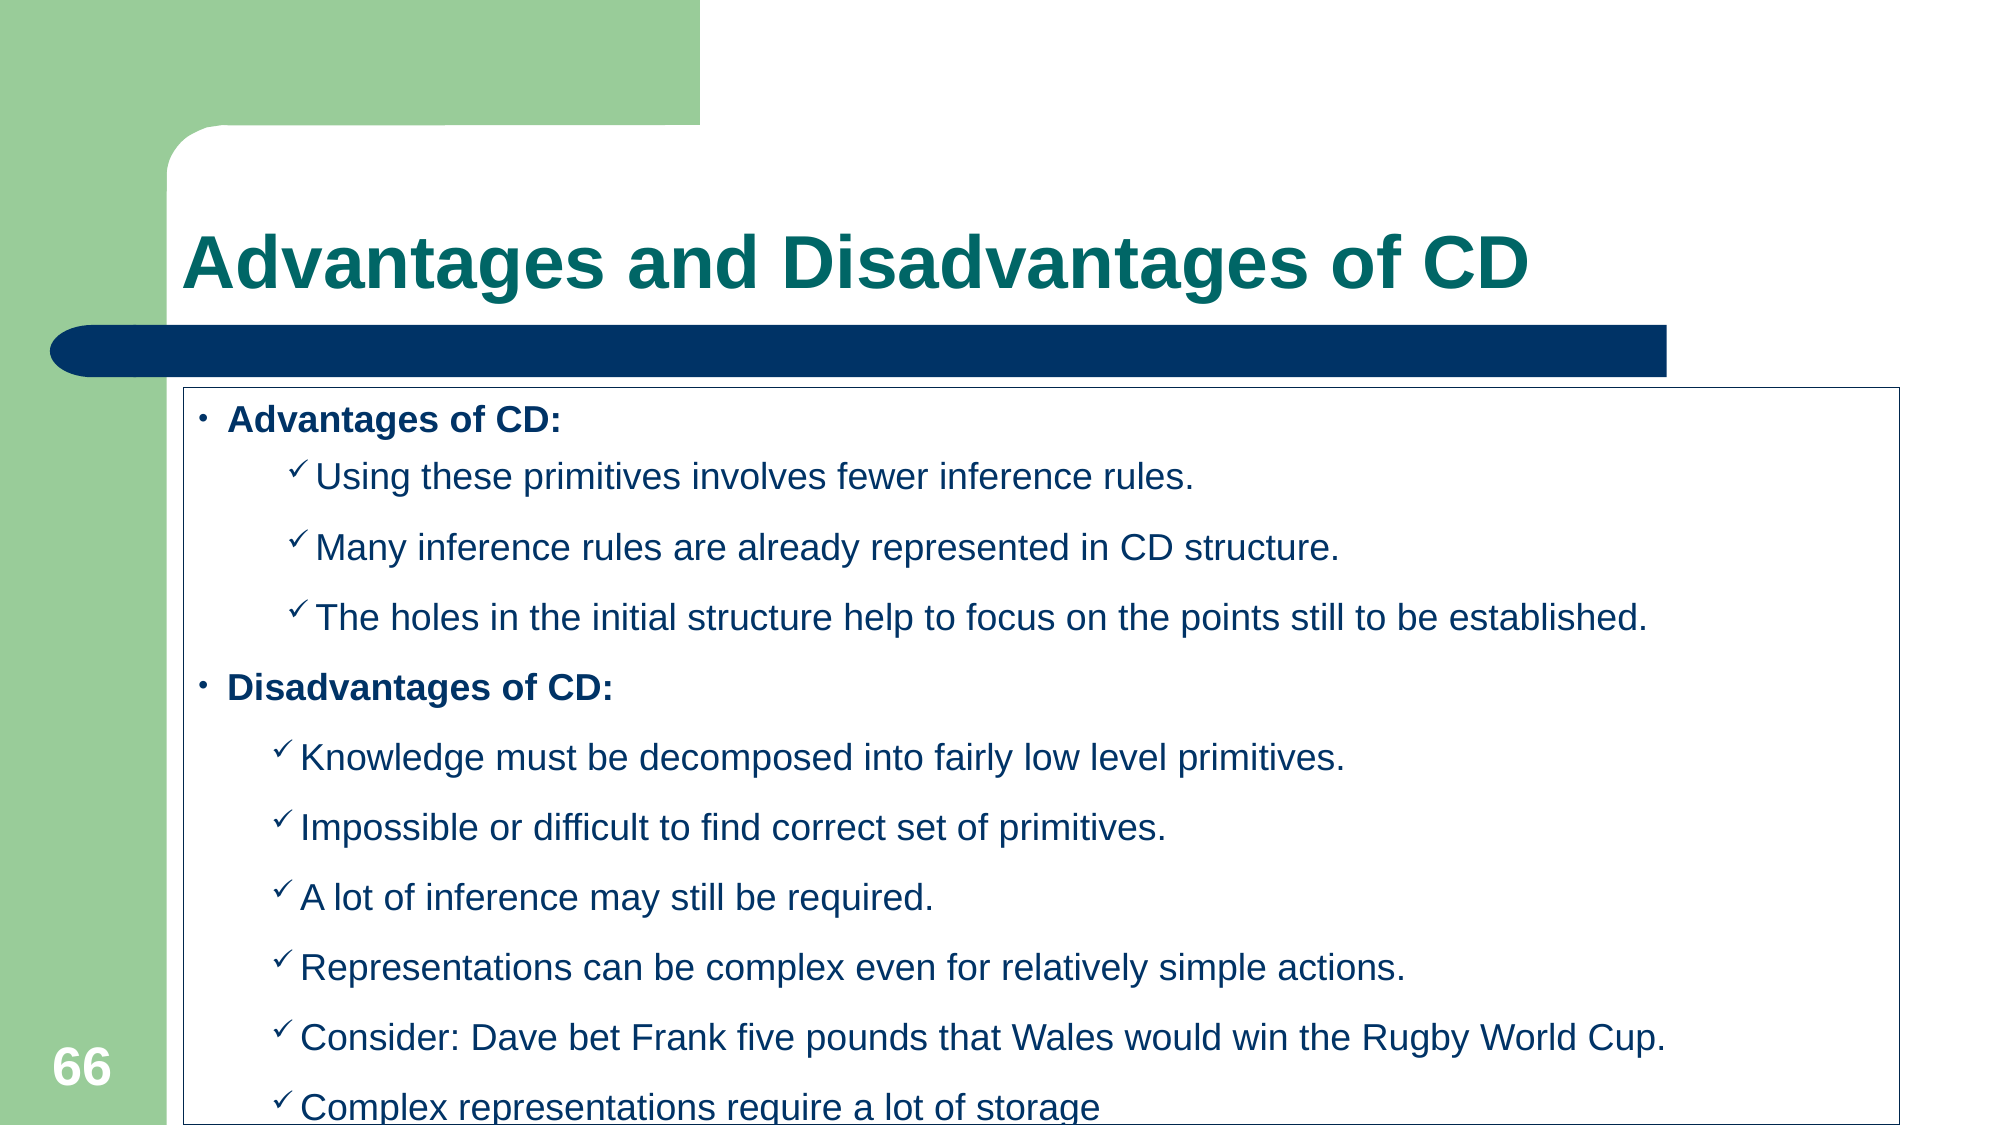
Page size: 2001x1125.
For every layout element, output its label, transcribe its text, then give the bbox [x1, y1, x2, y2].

list Advantages of CD: Using these primitives involves fewer inference rules. Many inference rules are already represented in CD structure. The holes in the initial structure help to focus on the points still to be established. Disadvantages of CD: Knowledge must be decomposed into fairly low level primitives. Impossible or difficult to find correct set of primitives. A lot of inference may still be required. Representations can be complex even for relatively simple actions. Consider: Dave bet Frank five pounds that Wales would win the Rugby World Cup. Complex representations require a lot of storage [183, 387, 1900, 1125]
slide_number 66 [18, 1023, 147, 1105]
title Advantages and Disadvantages of CD [166, 125, 1900, 313]
